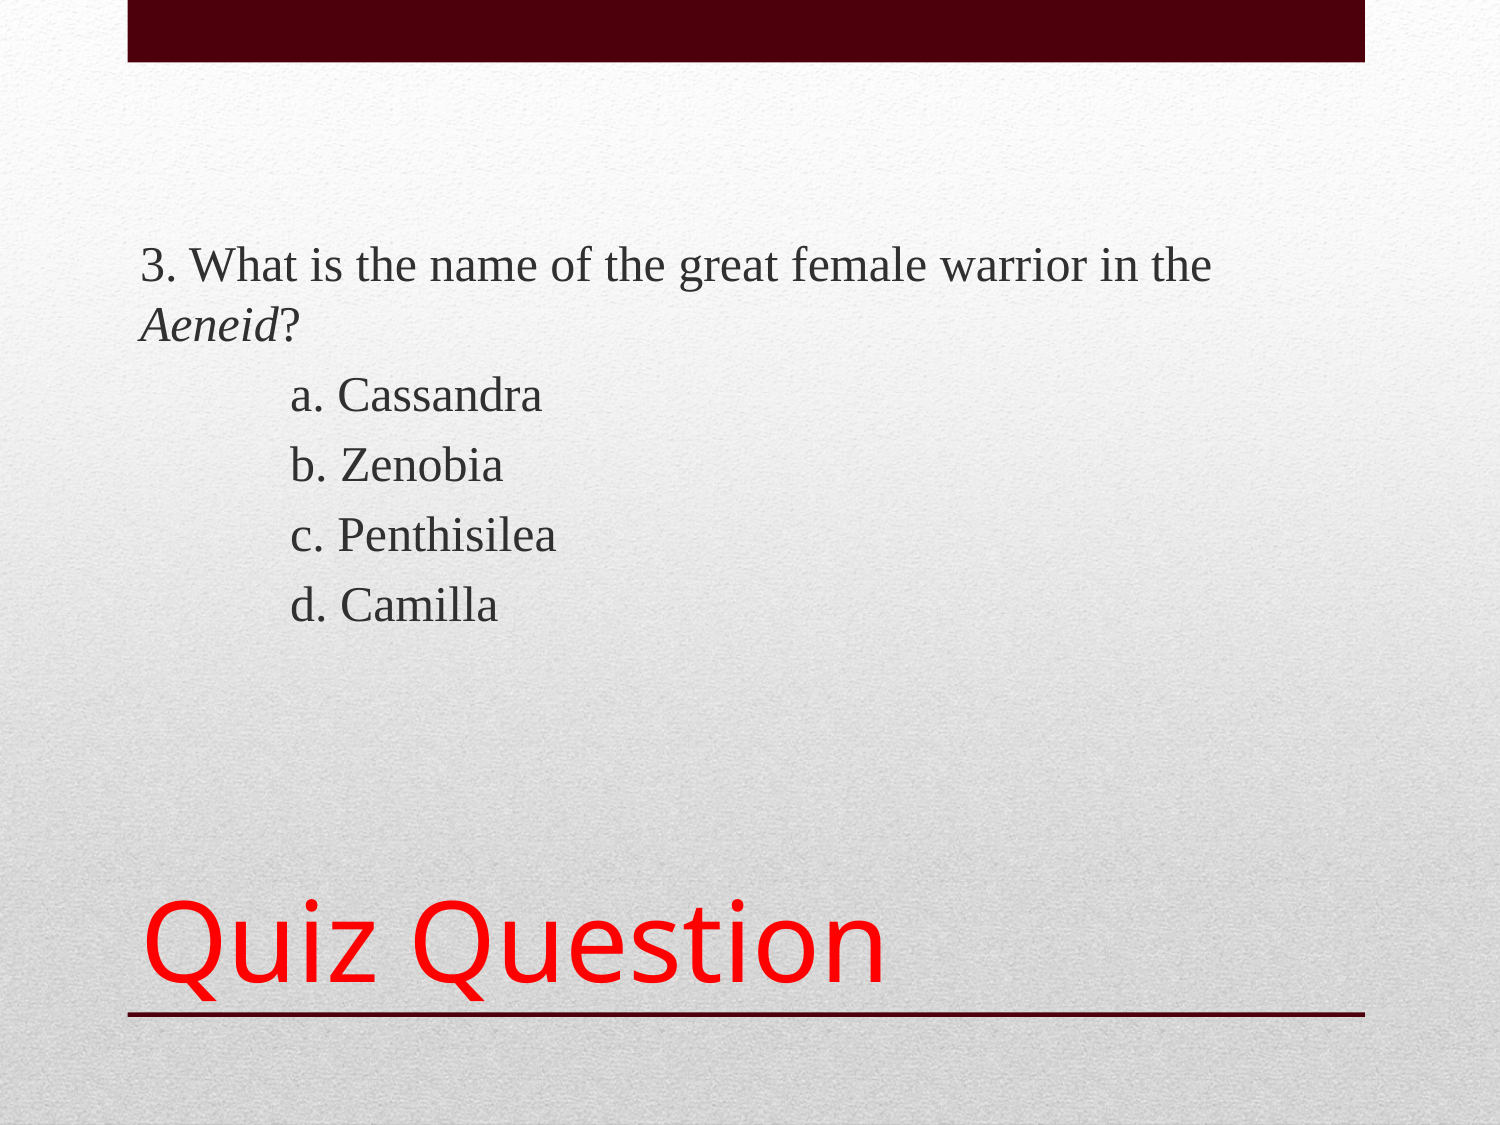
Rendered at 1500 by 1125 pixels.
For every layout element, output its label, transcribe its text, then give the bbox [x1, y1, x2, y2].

list 3. What is the name of the great female warrior in the Aeneid? a. Cassandra b. Zenobia c. Penthisilea d. Camilla [125, 112, 1363, 750]
title Quiz Question [125, 750, 1238, 1013]
